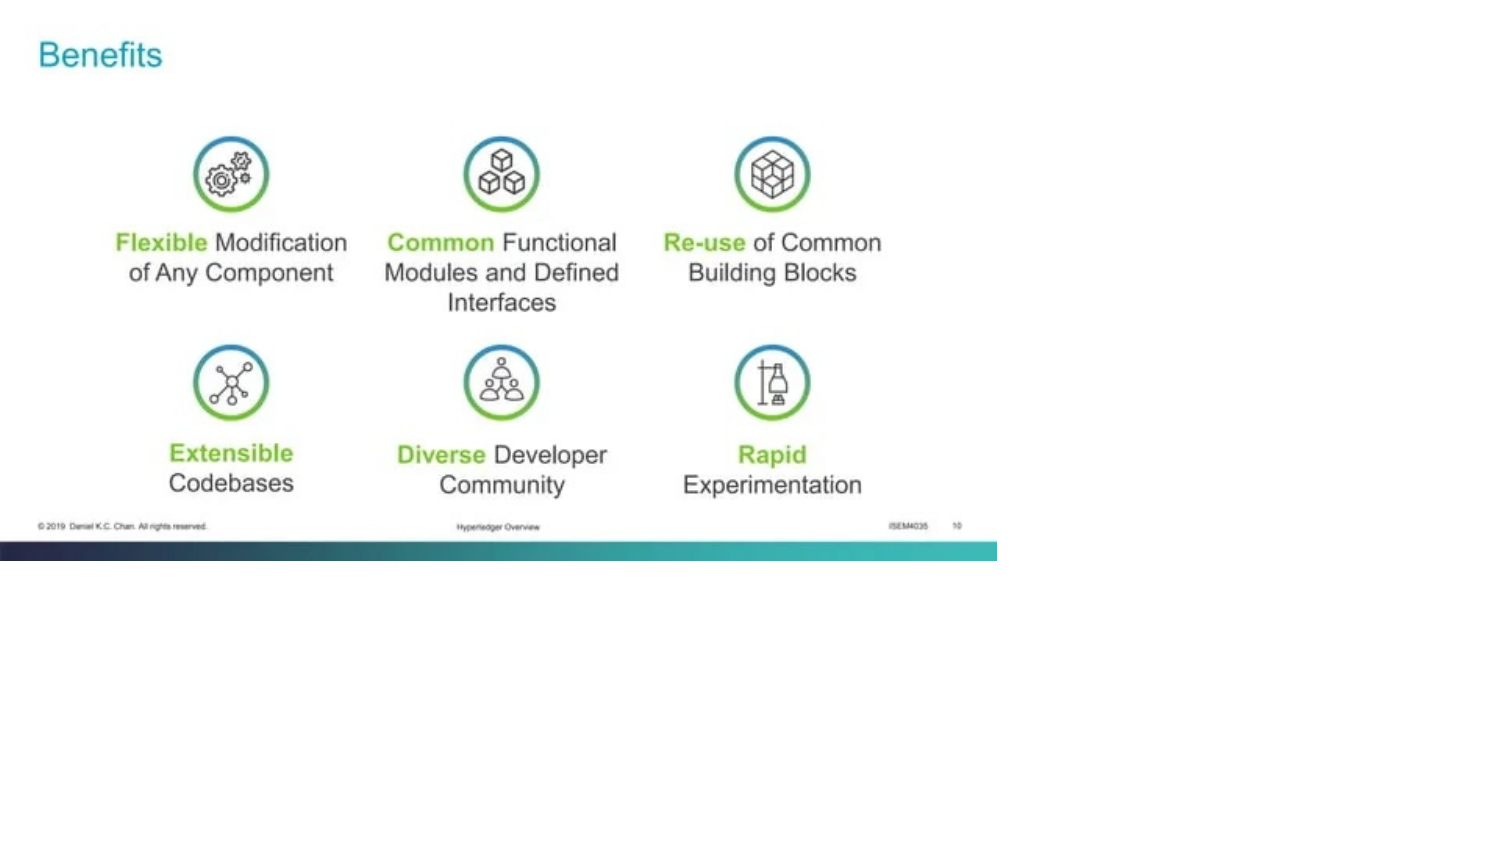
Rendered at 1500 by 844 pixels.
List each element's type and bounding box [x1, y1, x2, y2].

picture [0, 0, 997, 562]
